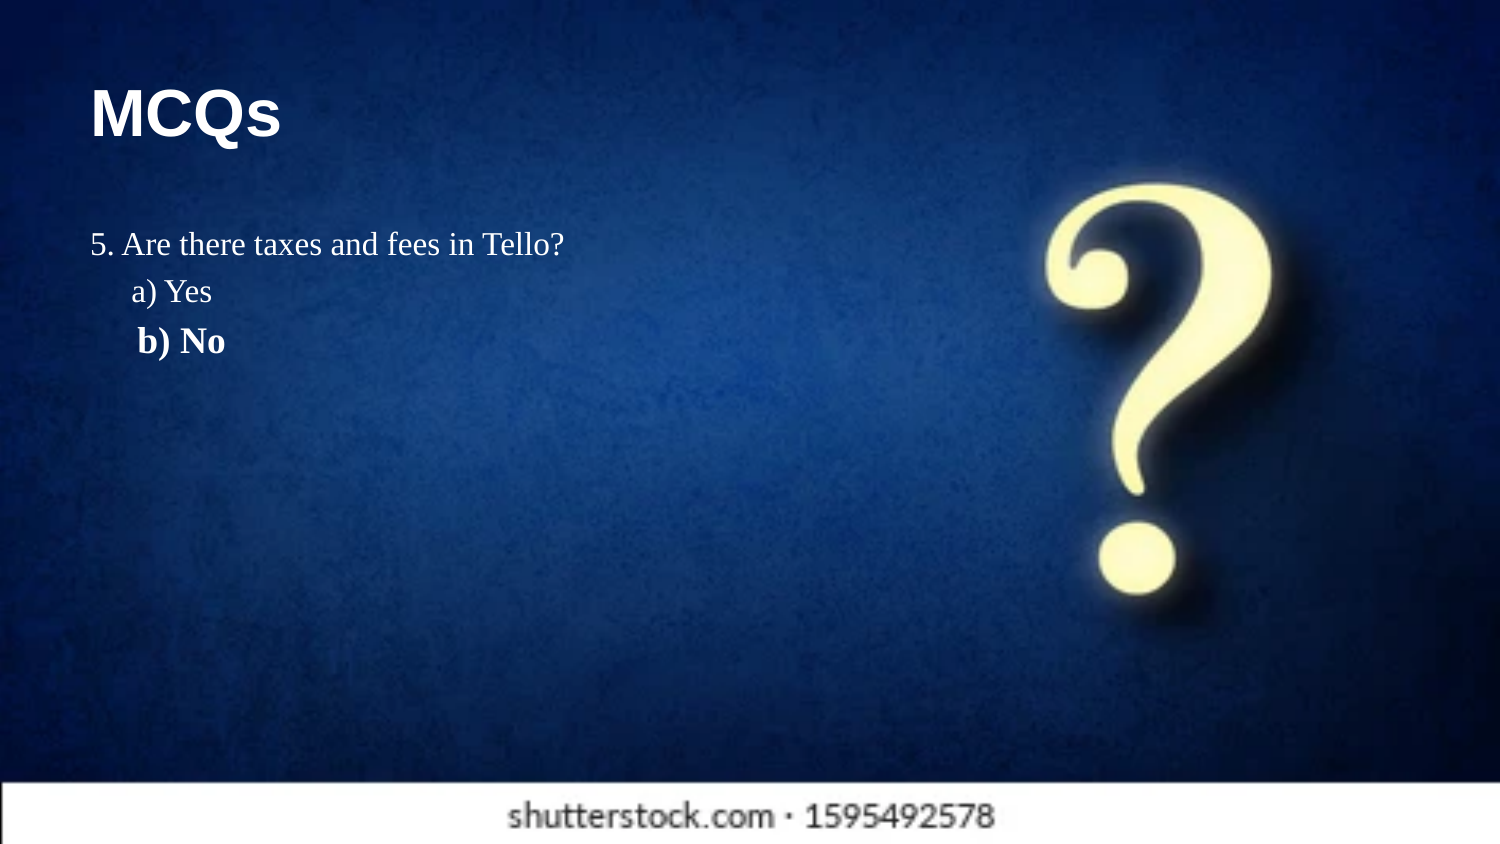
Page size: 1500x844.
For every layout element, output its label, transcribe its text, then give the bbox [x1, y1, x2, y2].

list 5. Are there taxes and fees in Tello? a) Yes b) No [75, 215, 1425, 724]
title MCQs [75, 39, 1425, 180]
picture [0, 0, 1500, 844]
